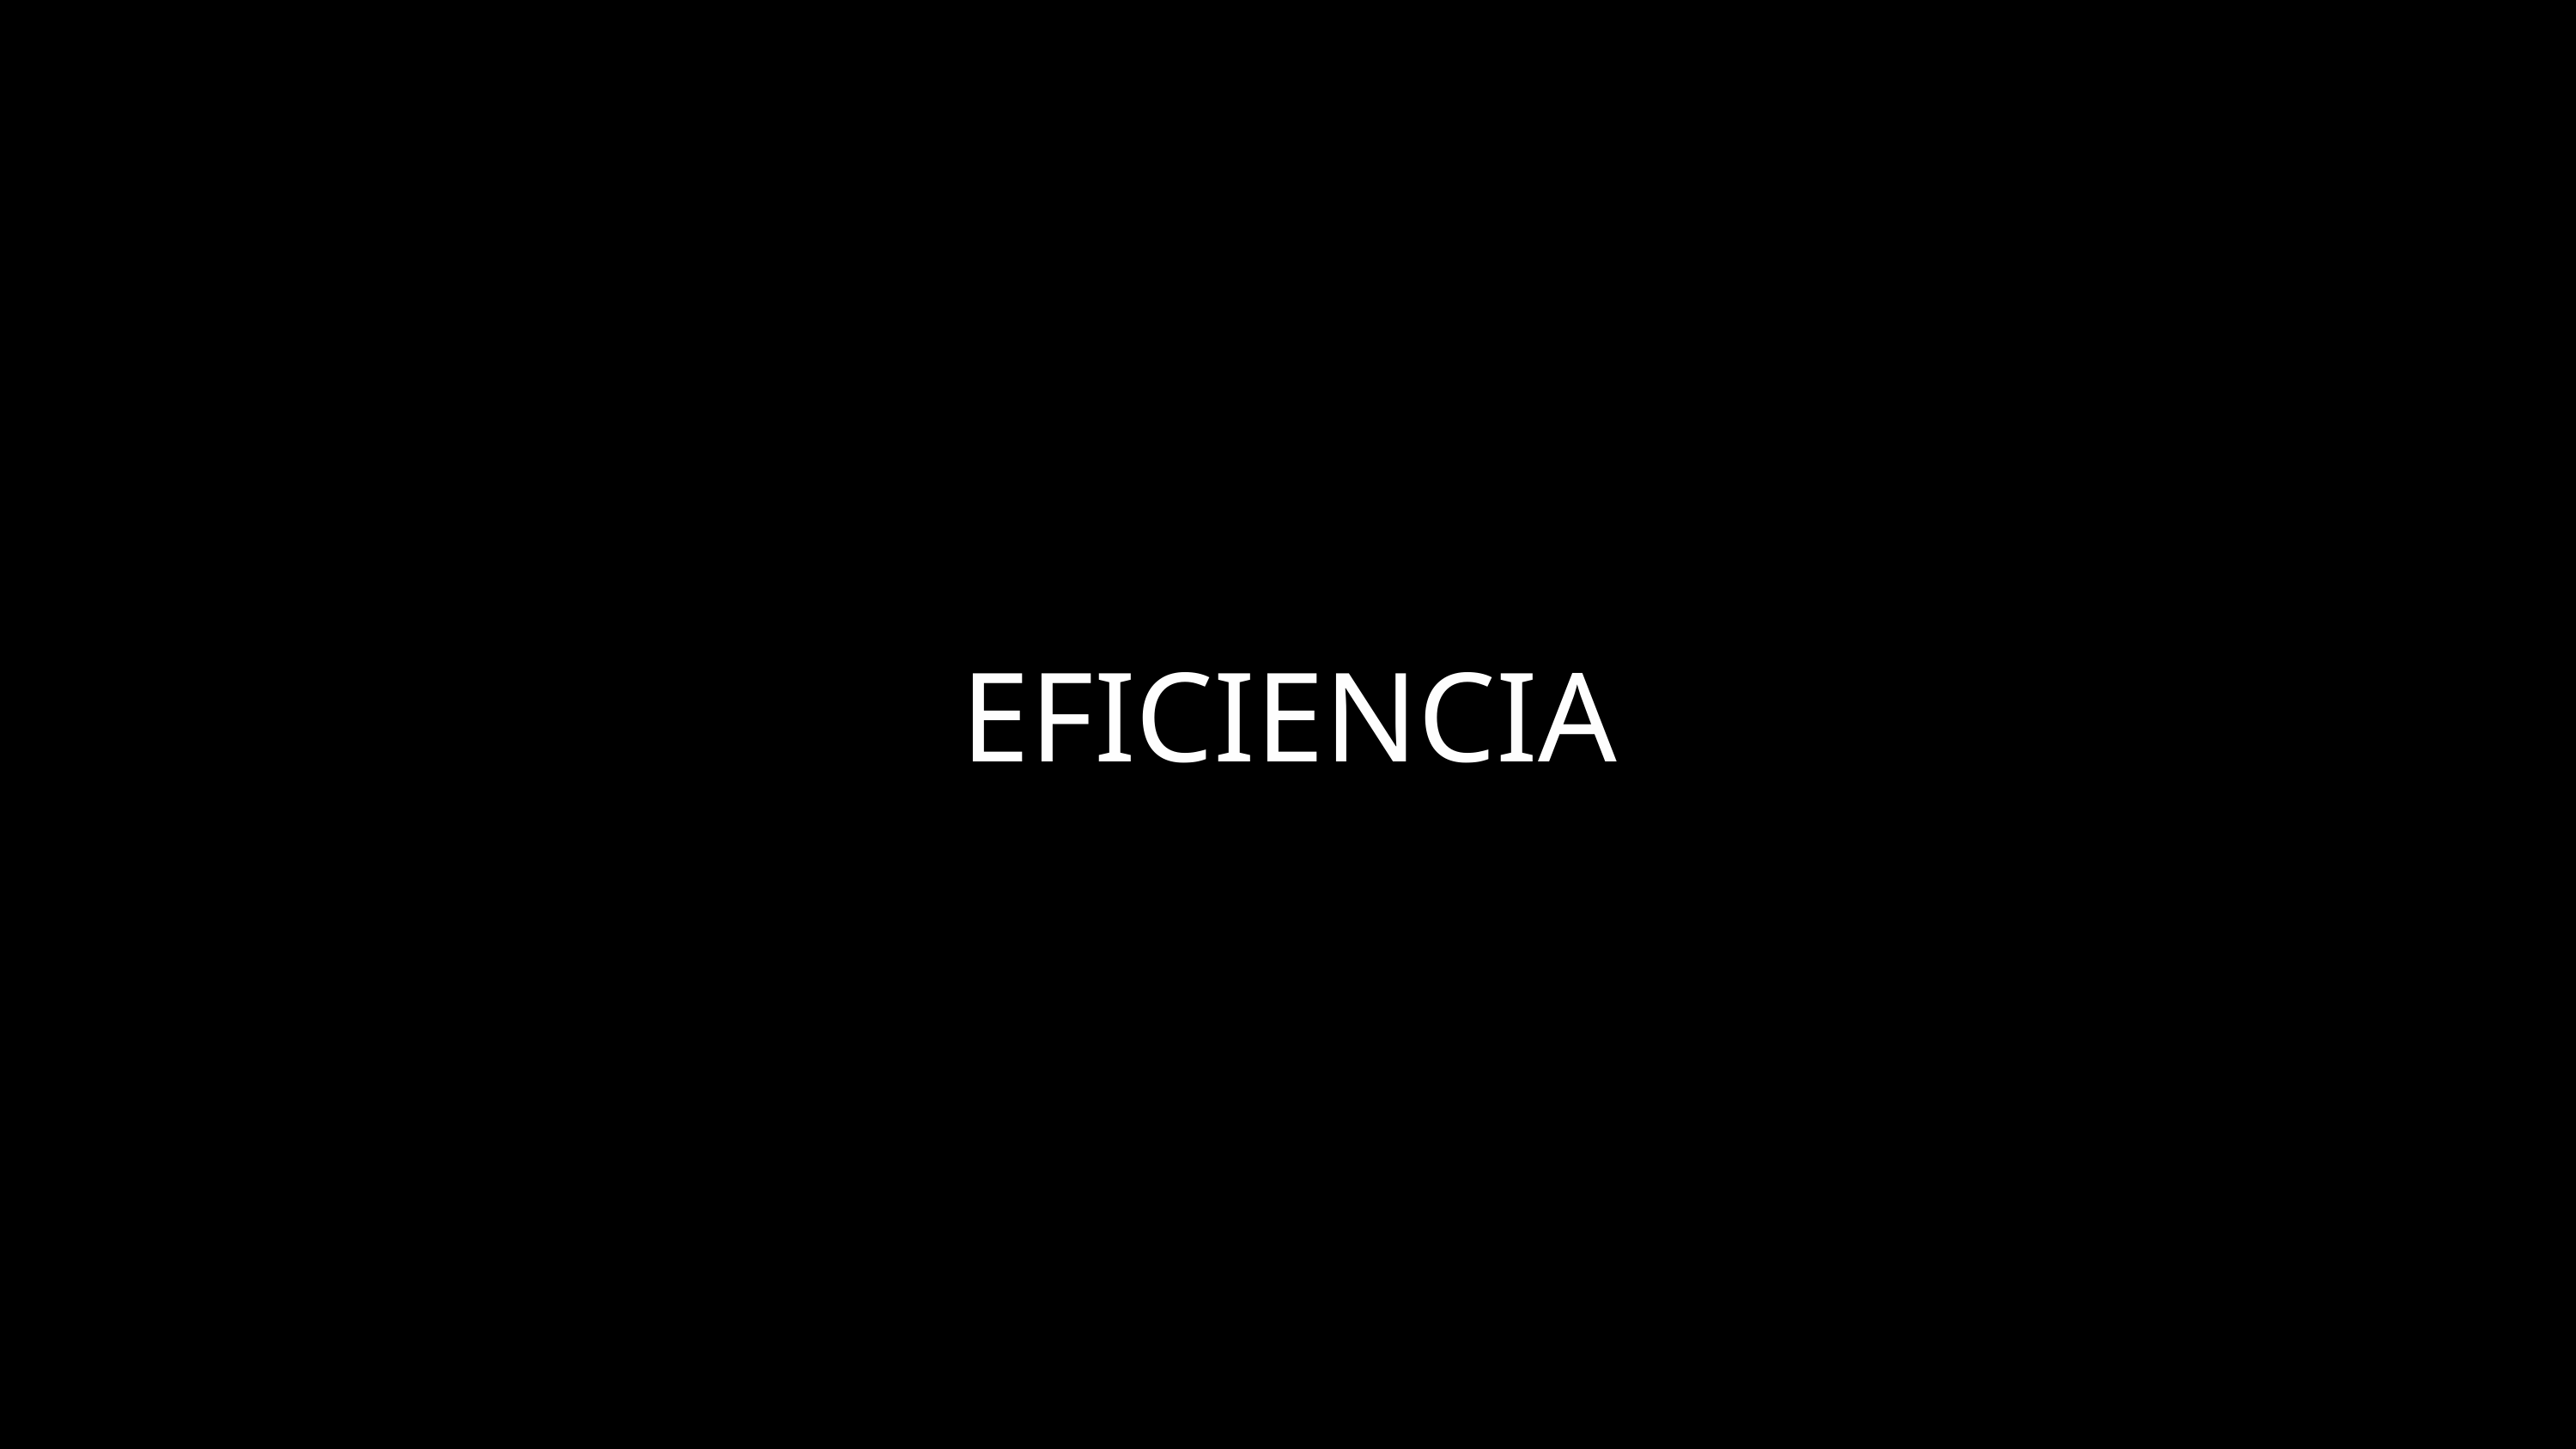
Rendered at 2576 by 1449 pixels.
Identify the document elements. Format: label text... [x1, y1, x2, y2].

text_box EFICIENCIA [338, 646, 2241, 787]
